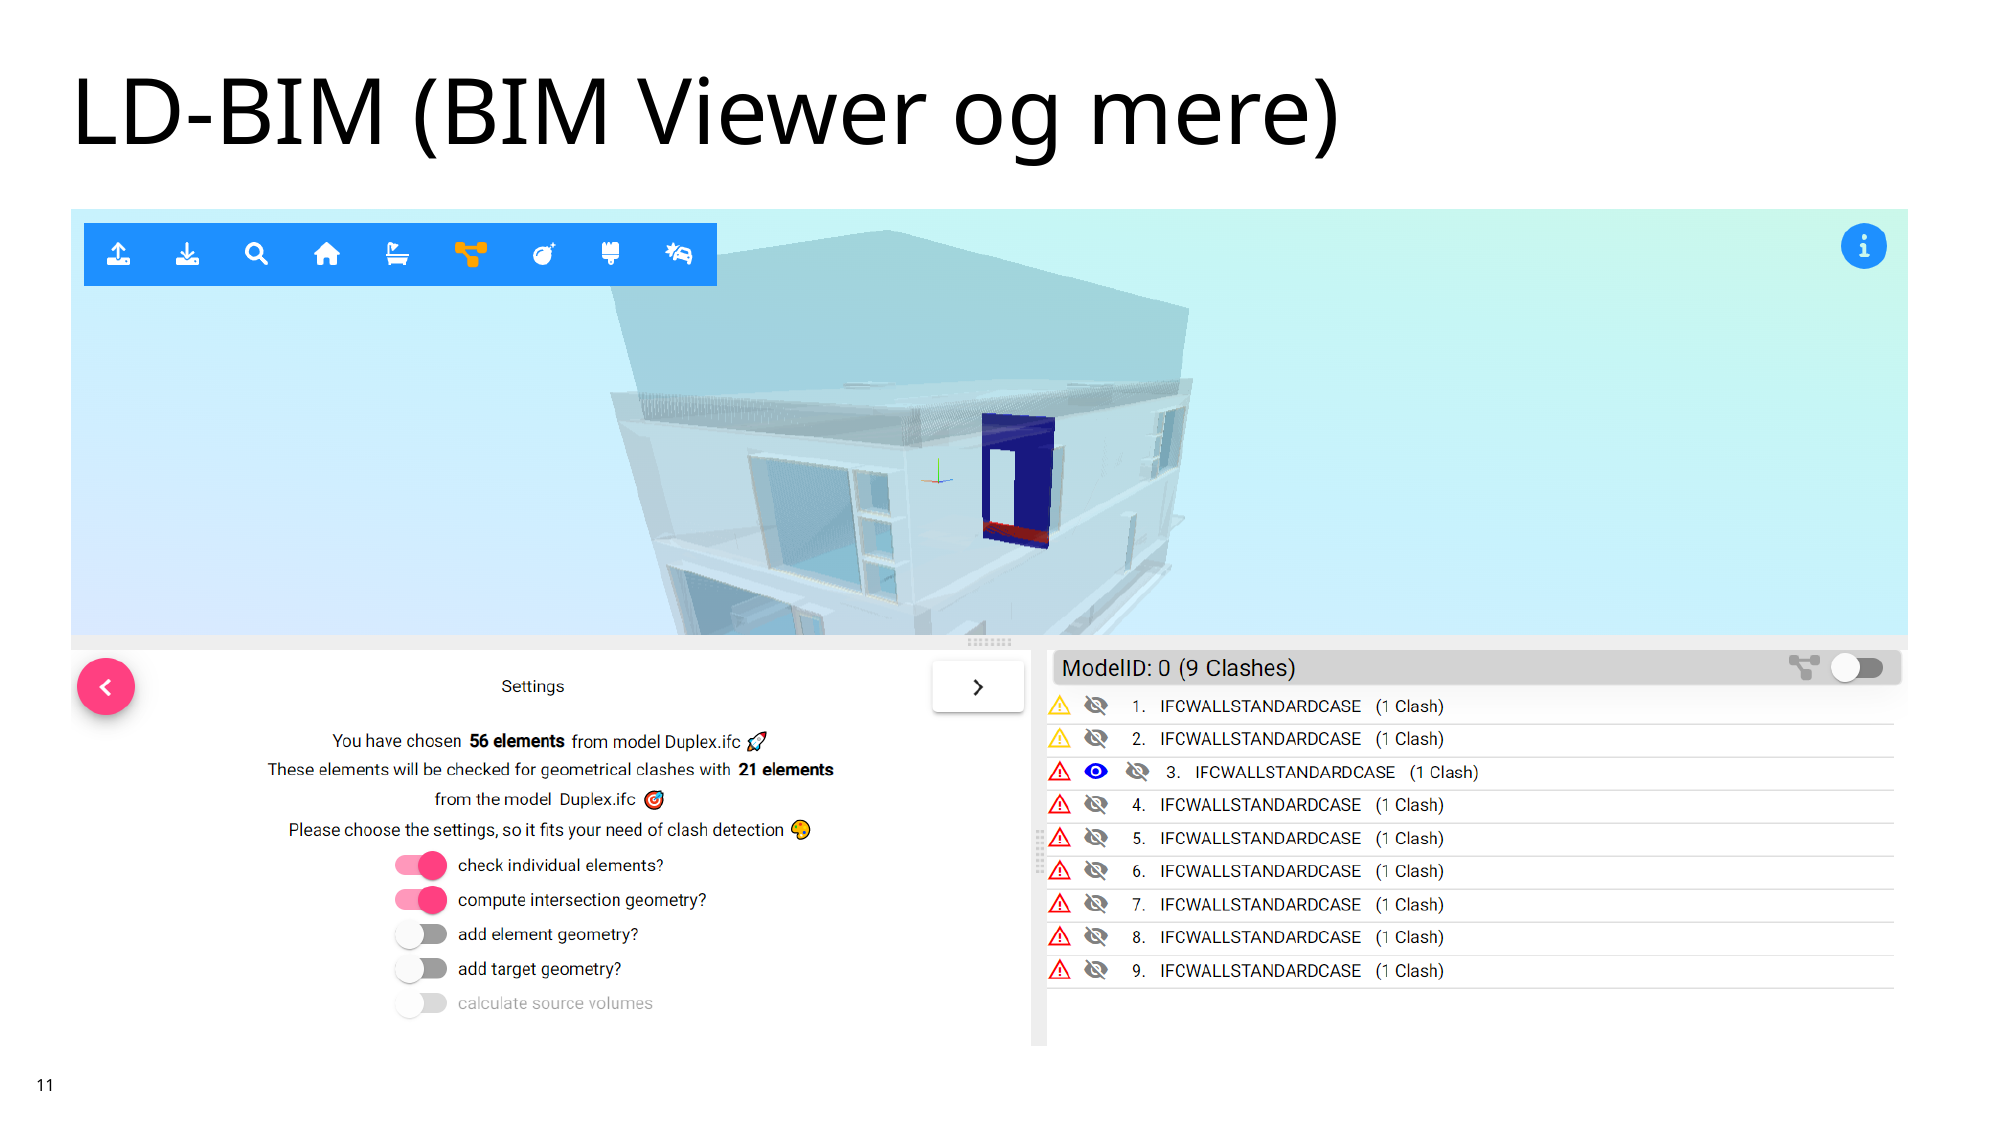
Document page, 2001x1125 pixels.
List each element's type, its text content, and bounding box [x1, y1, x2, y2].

title LD-BIM (BIM Viewer og mere) [58, 59, 1941, 161]
slide_number 11 [21, 1045, 105, 1106]
picture [71, 209, 1908, 1046]
